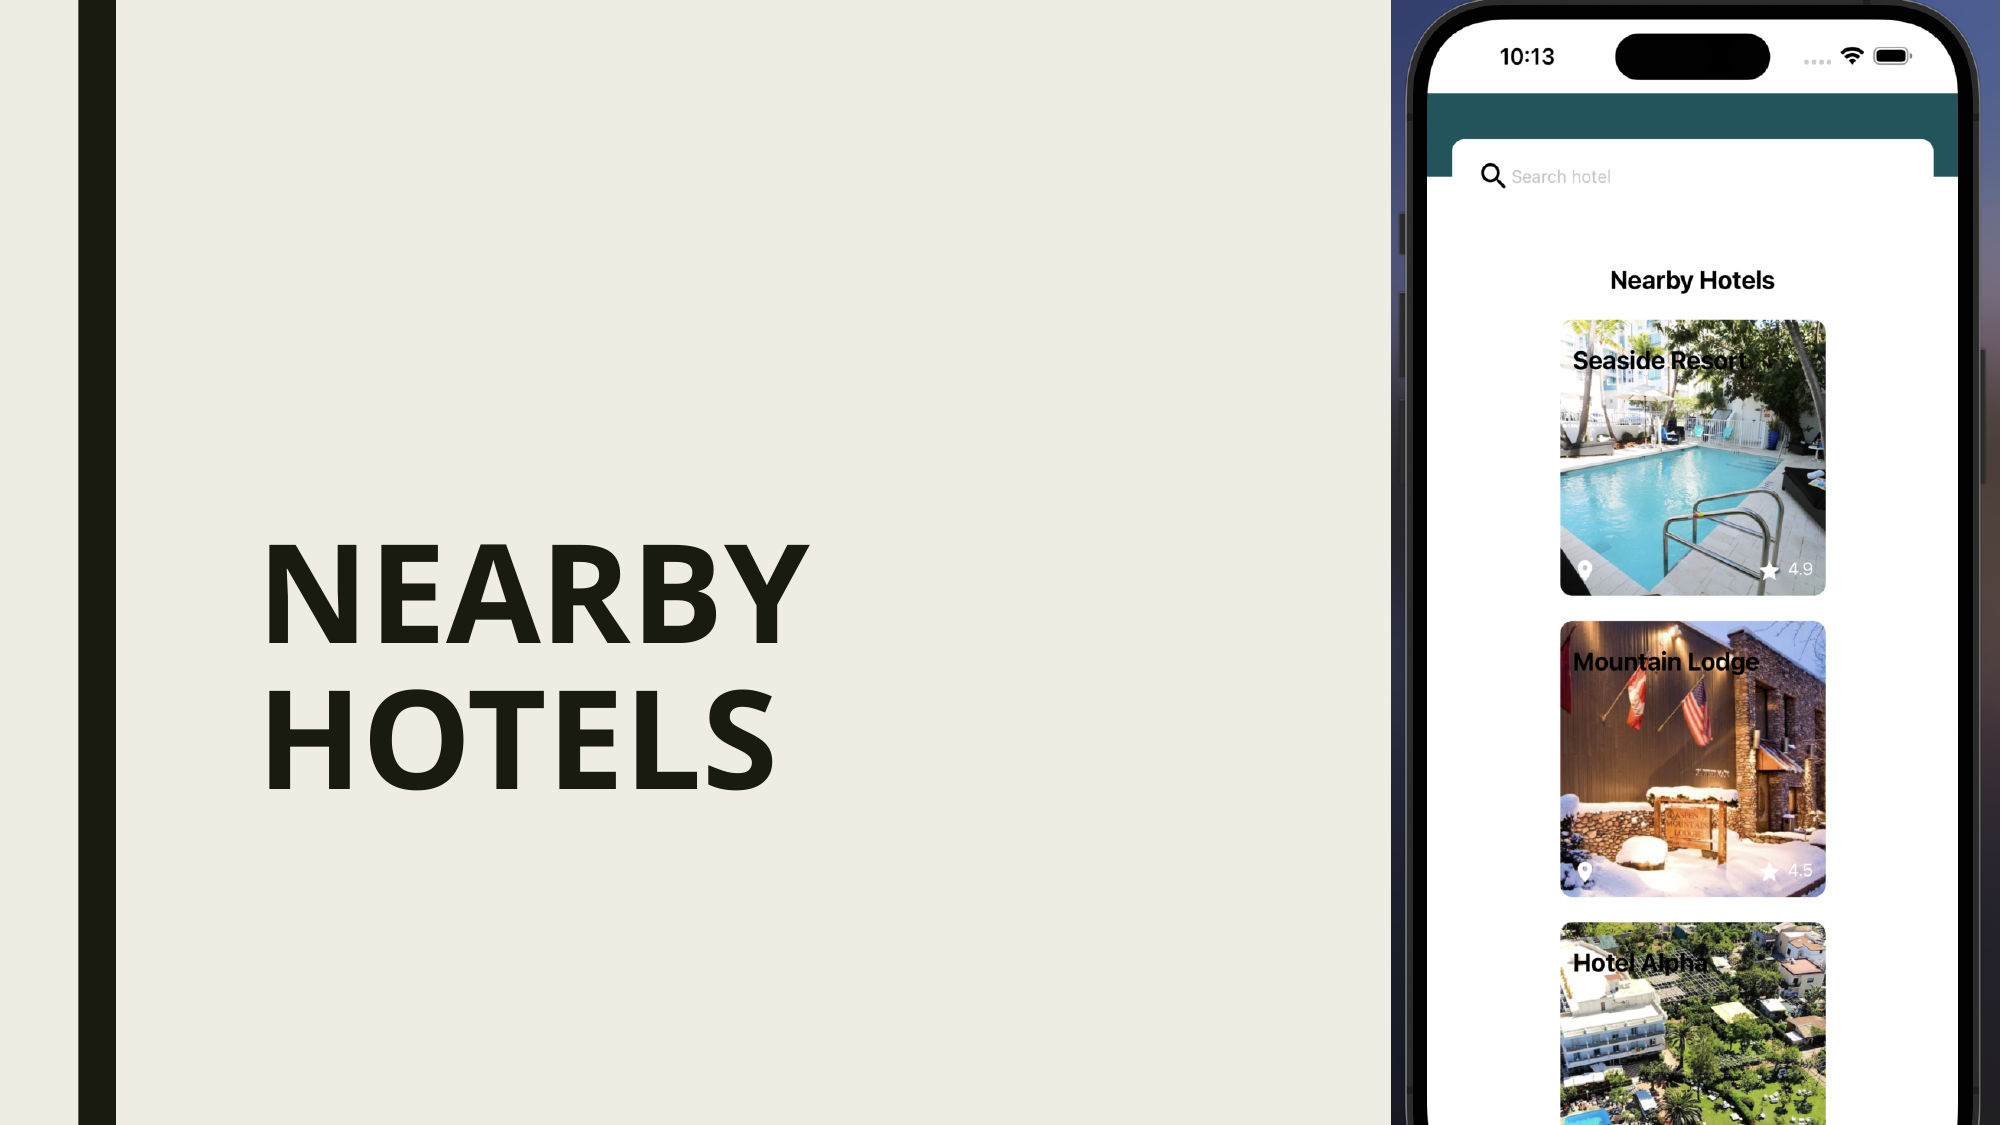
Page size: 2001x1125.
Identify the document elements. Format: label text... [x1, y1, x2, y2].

picture [1390, 0, 2000, 1125]
title Nearby Hotels [242, 242, 1268, 827]
